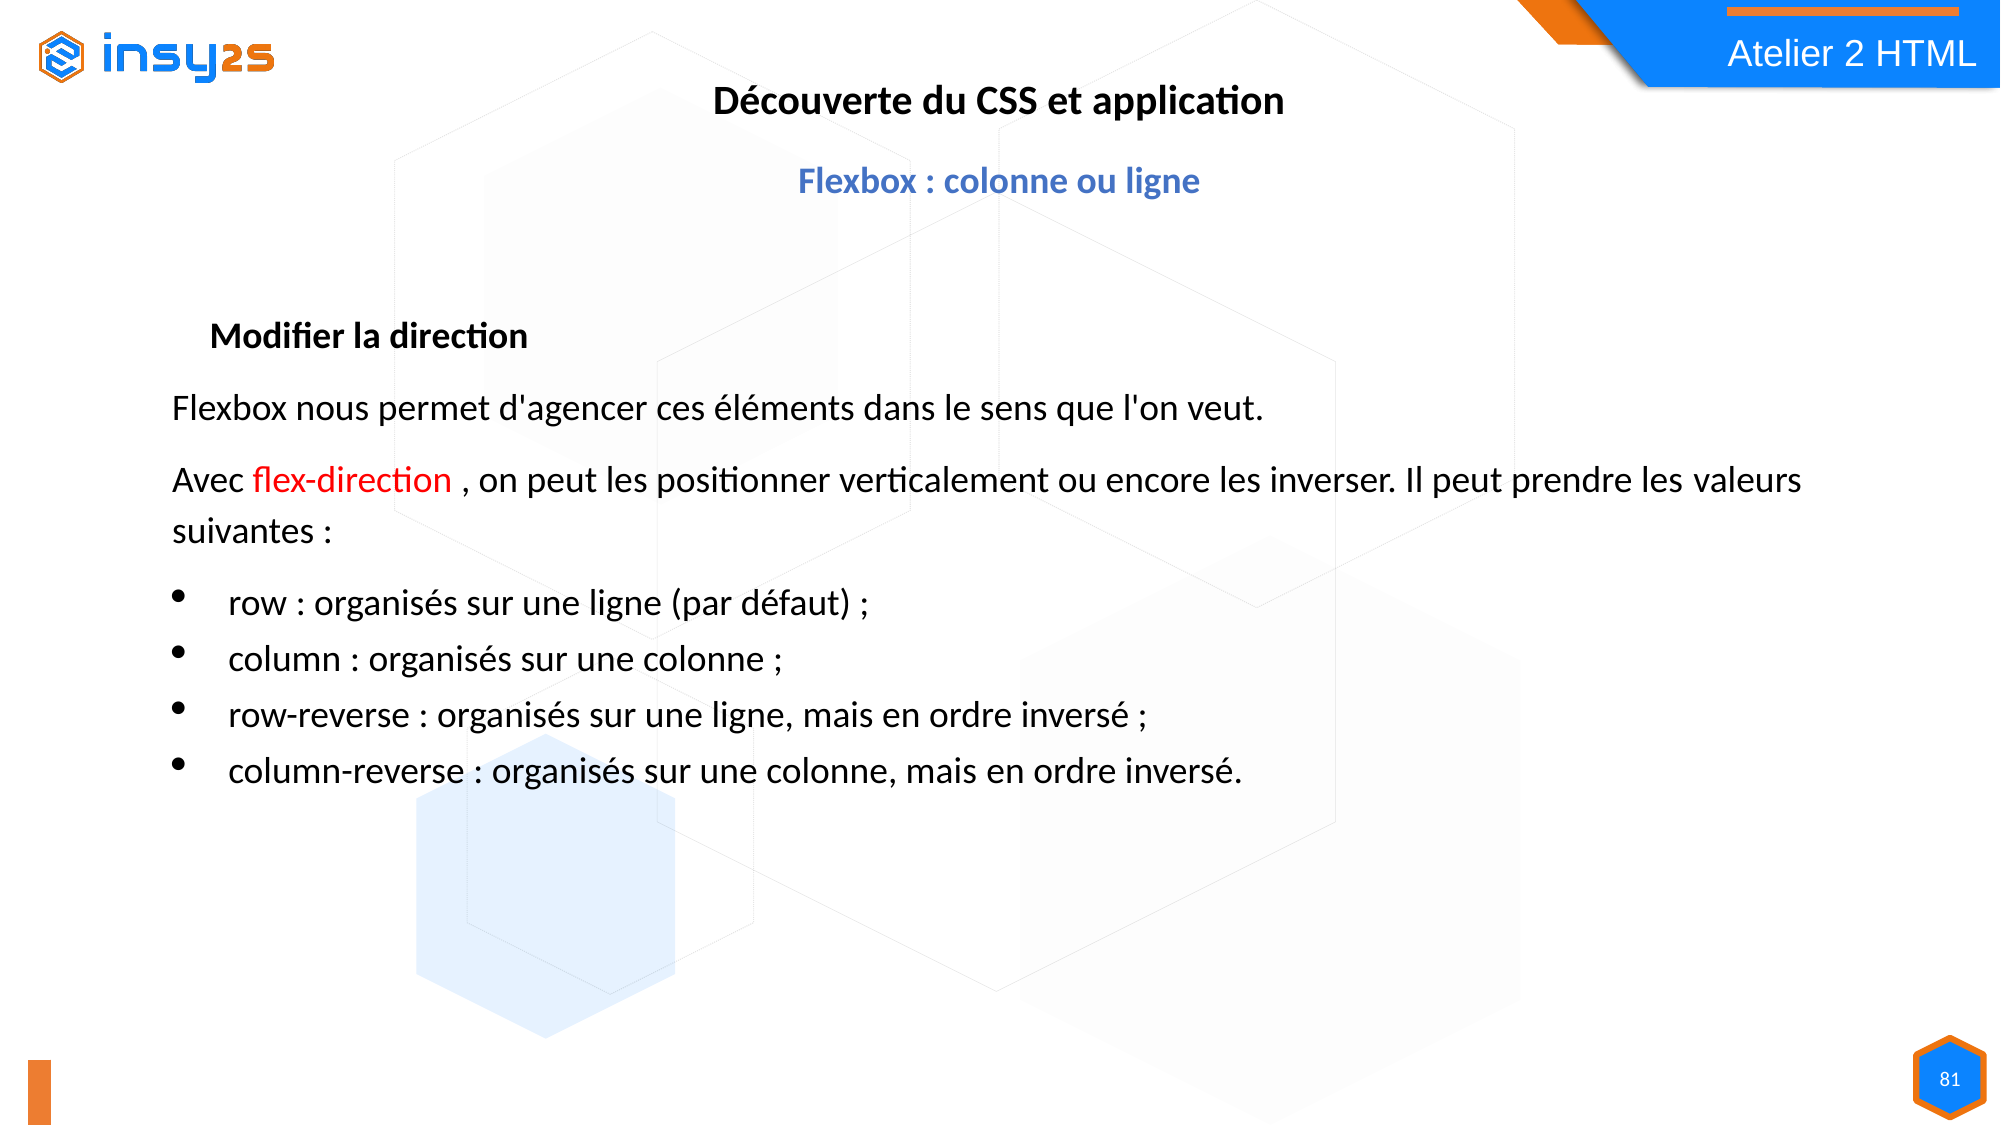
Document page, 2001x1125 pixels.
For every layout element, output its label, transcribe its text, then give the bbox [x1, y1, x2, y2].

picture [39, 31, 274, 83]
text_box Découverte du CSS et application [507, 60, 1491, 131]
text_box Modifier la direction Flexbox nous permet d'agencer ces éléments dans le sens que l'on veut. Avec flex-direction , on peut les positionner verticalement ou encore les inverser. Il peut prendre les valeurs suivantes : row : organisés sur une ligne (par défaut) ; column : organisés sur une colonne ; row-reverse : organisés sur une ligne, mais en ordre inversé ; column-reverse : organisés sur une colonne, mais en ordre inversé. [157, 296, 1843, 849]
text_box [1514, 0, 2000, 88]
text_box Flexbox : colonne ou ligne [243, 143, 1756, 209]
text_box Atelier 2 HTML [1712, 88, 2000, 98]
slide_number 81 [1916, 1053, 1984, 1104]
